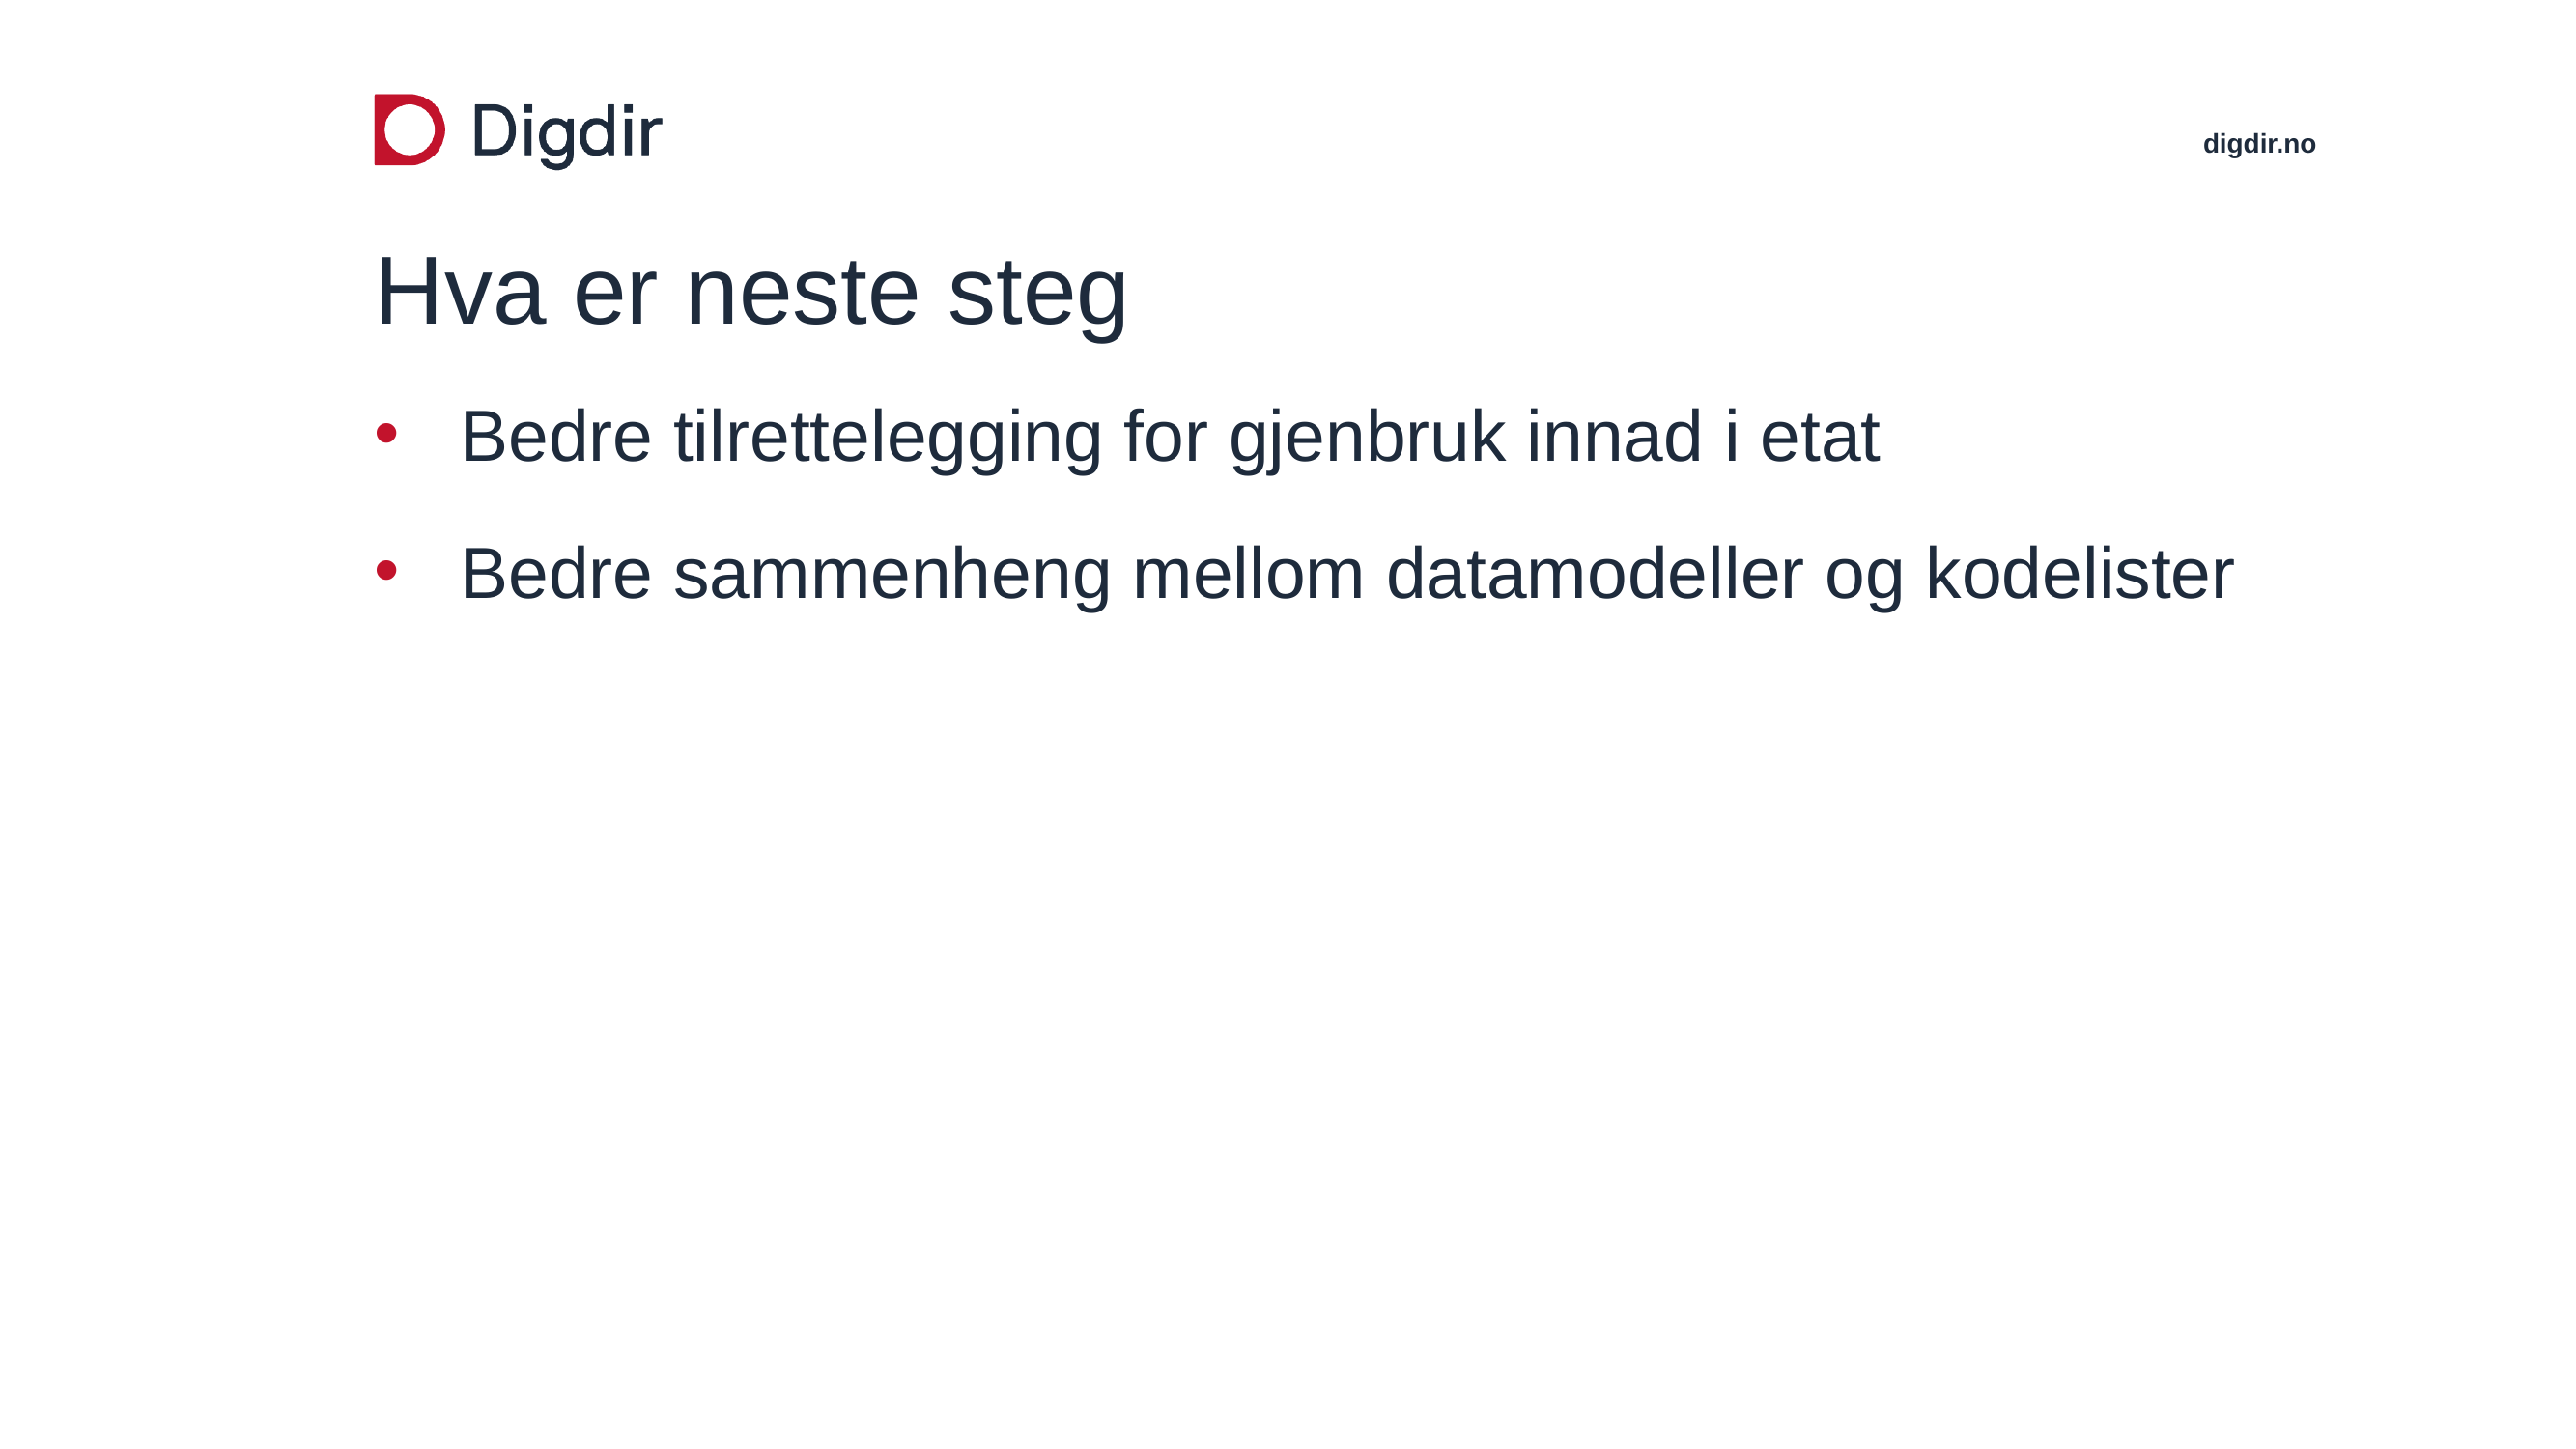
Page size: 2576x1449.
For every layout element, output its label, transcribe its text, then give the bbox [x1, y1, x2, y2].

picture [354, 73, 682, 185]
title Hva er neste steg [374, 234, 2323, 345]
list Bedre tilrettelegging for gjenbruk innad i etat Bedre sammenheng mellom datamodeller og kodelister [374, 388, 2323, 1303]
